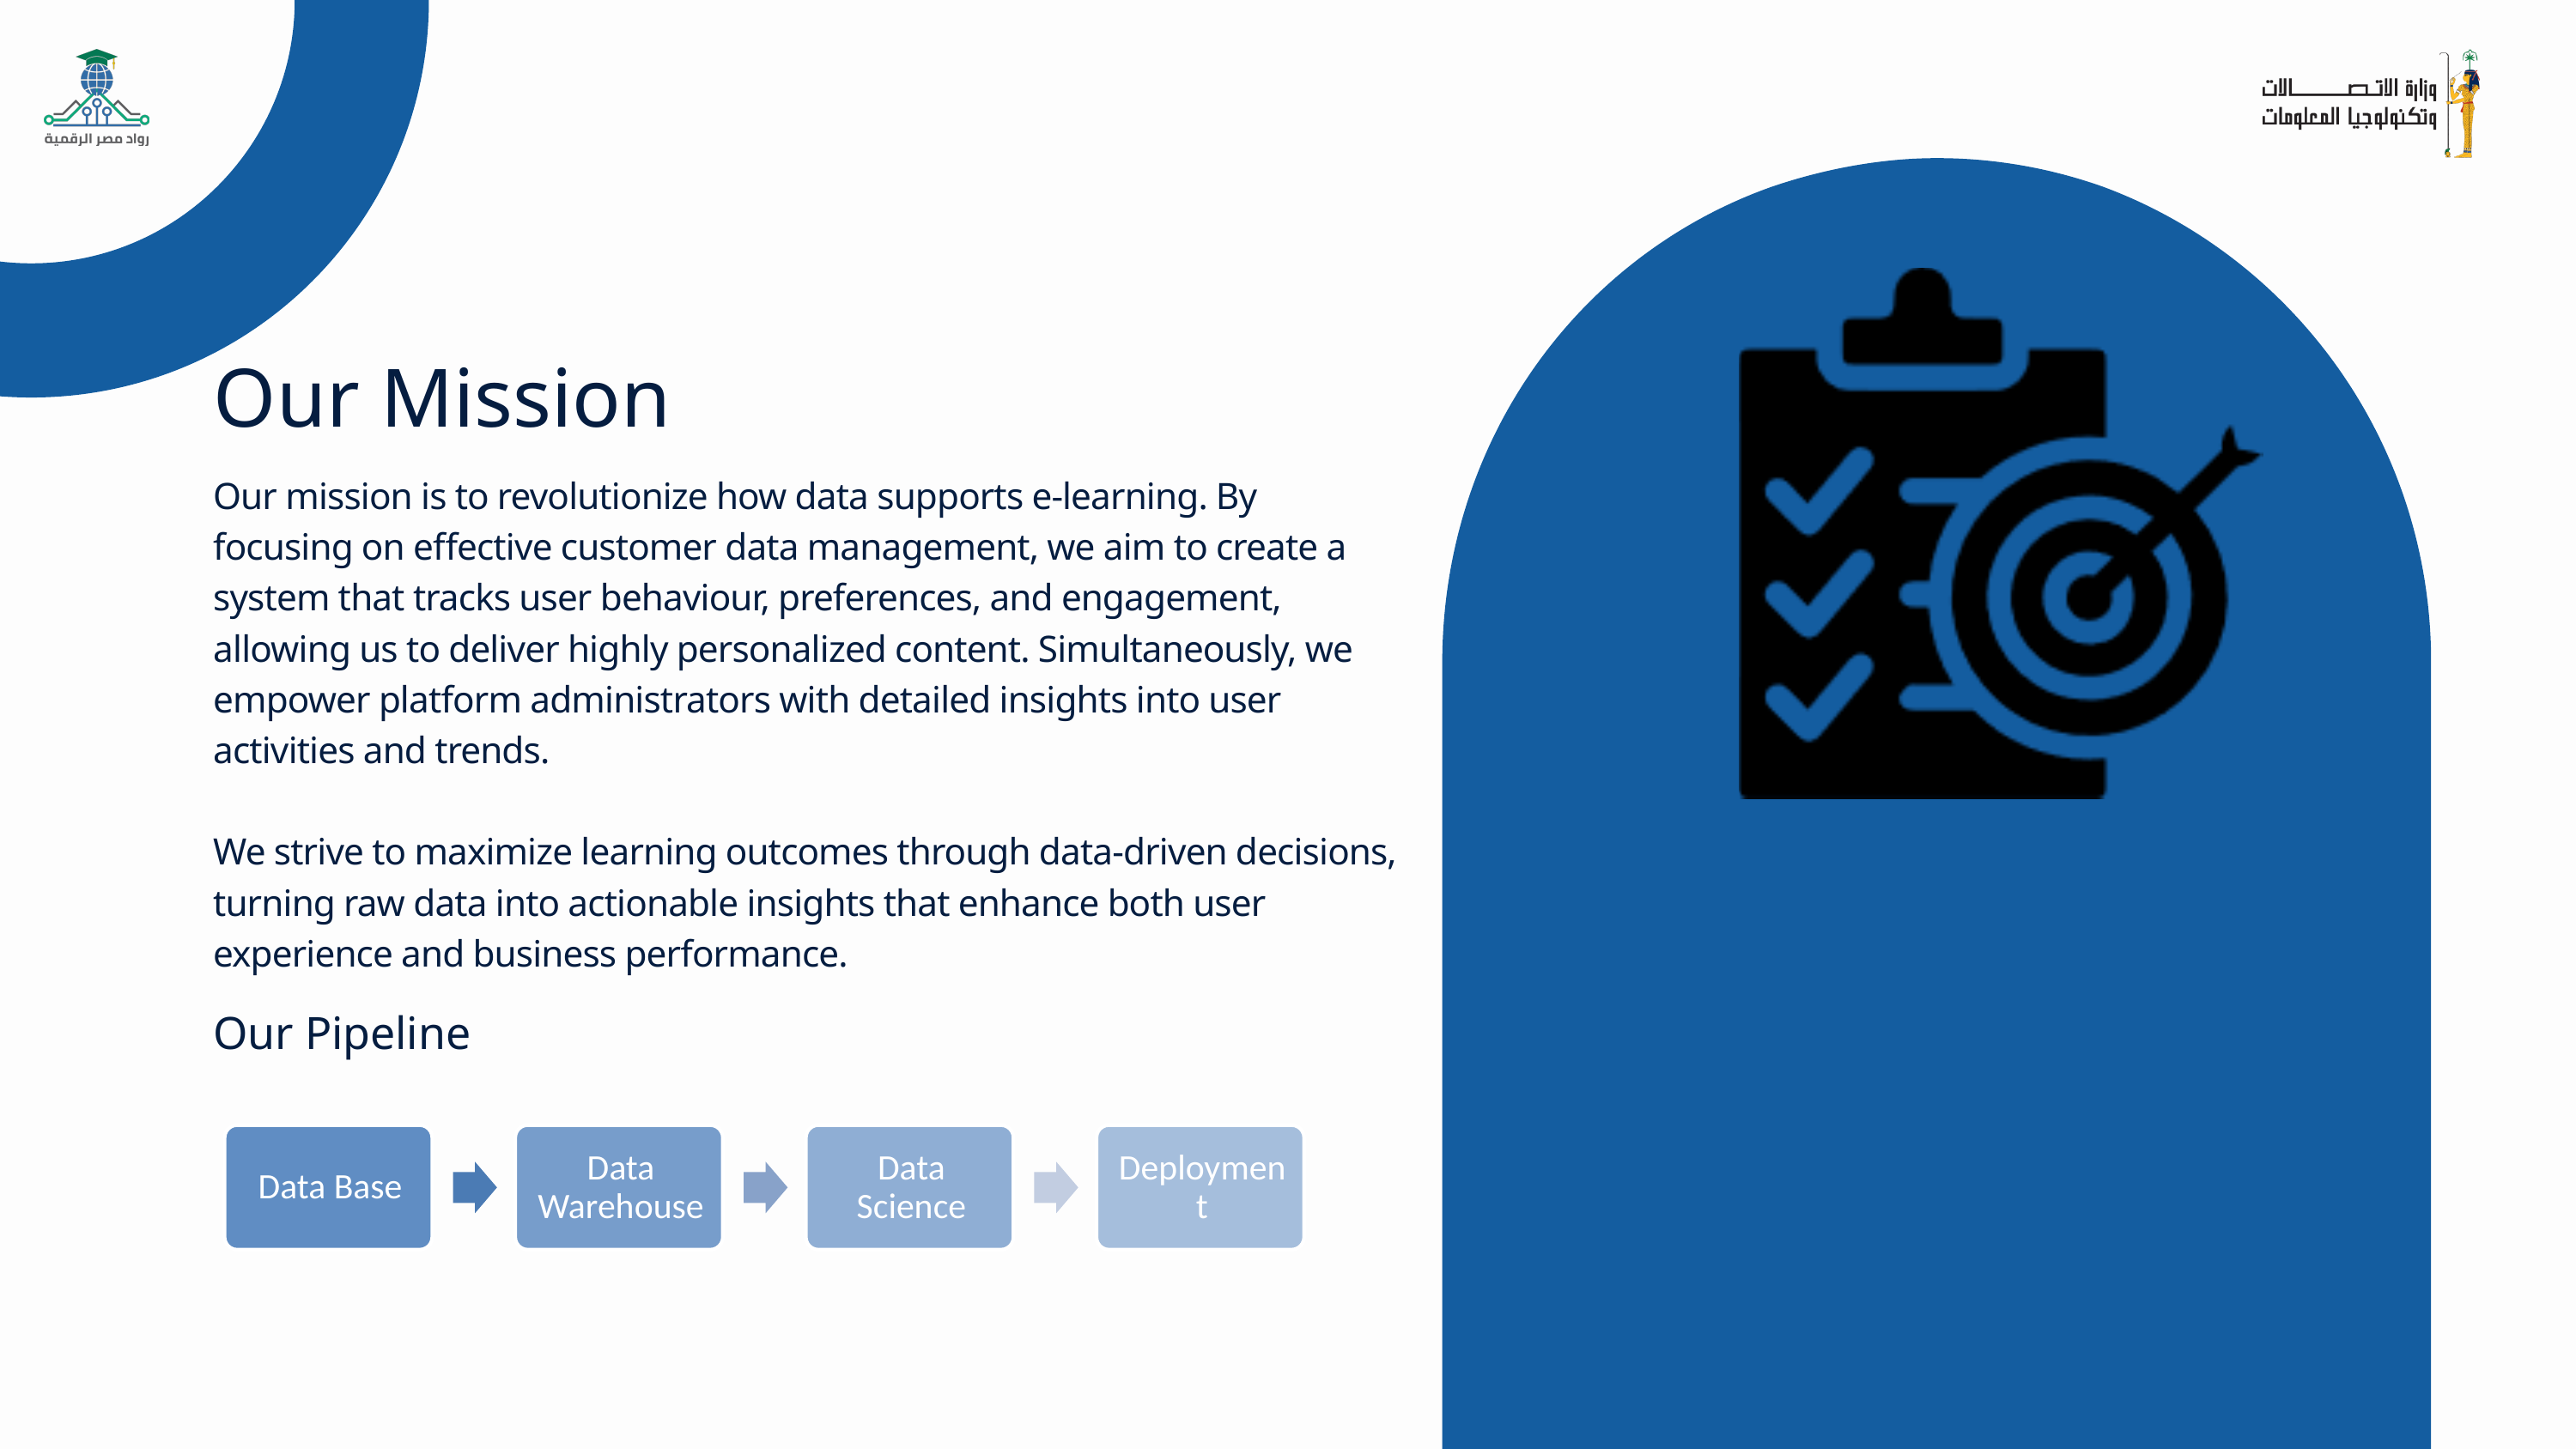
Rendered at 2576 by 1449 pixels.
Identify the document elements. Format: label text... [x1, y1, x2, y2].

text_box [0, 0, 362, 331]
picture [2263, 48, 2480, 158]
text_box Our mission is to revolutionize how data supports e-learning. By focusing on effective customer data management, we aim to create a system that tracks user behaviour, preferences, and engagement, allowing us to deliver highly personalized content. Simultaneously, we empower platform administrators with detailed insights into user activities and trends. We strive to maximize learning outcomes through data-driven decisions, turning raw data into actionable insights that enhance both user experience and business performance. [213, 465, 1399, 974]
text_box Our Pipeline [213, 996, 219, 1058]
picture [1738, 268, 2263, 799]
text_box Our Mission [214, 330, 799, 444]
picture [44, 48, 149, 146]
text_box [223, 831, 1305, 1449]
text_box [1442, 157, 2432, 1449]
